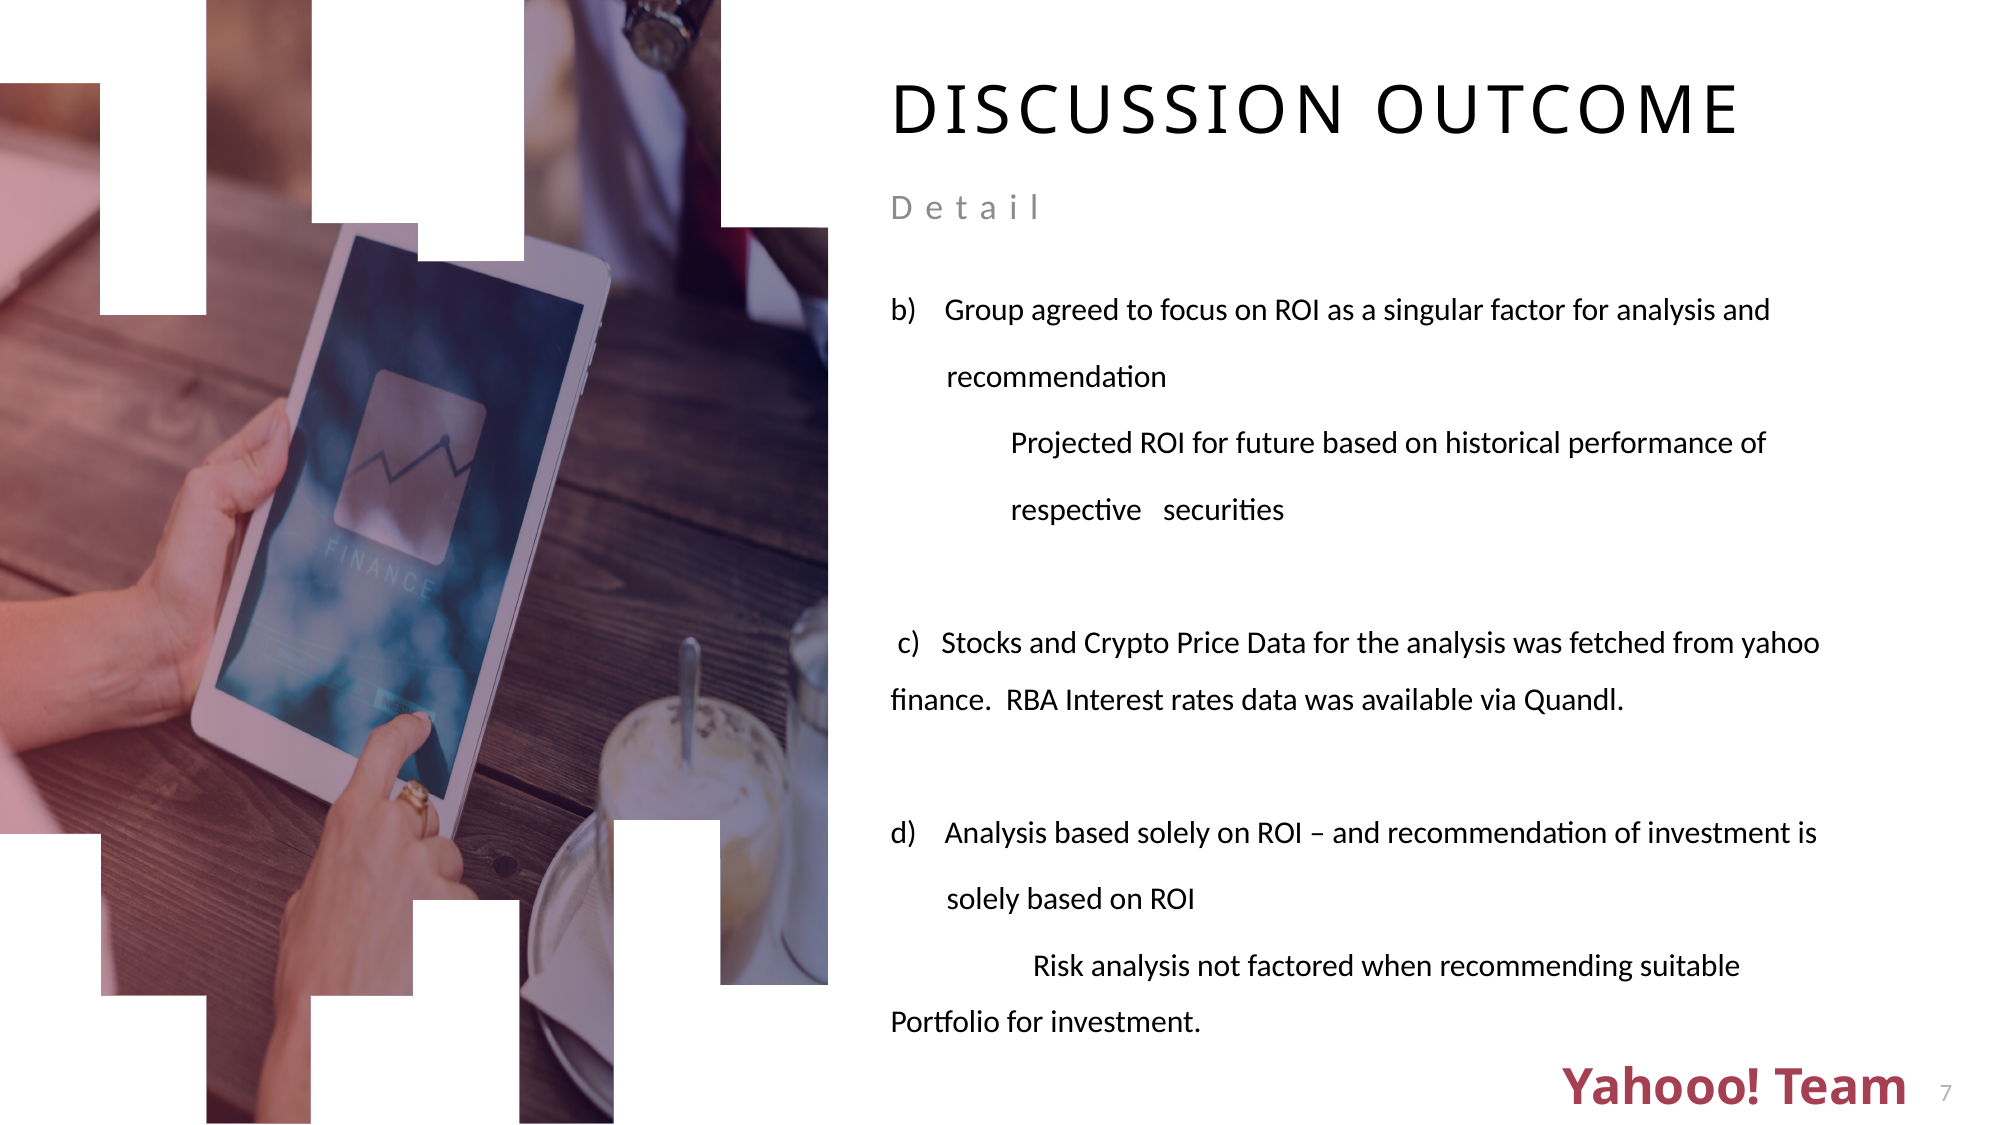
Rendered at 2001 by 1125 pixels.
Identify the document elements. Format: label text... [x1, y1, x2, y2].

list b) Group agreed to focus on ROI as a singular factor for analysis and recommendation Projected ROI for future based on historical performance of respective securities c) Stocks and Crypto Price Data for the analysis was fetched from yahoo finance. RBA Interest rates data was available via Quandl. d) Analysis based solely on ROI – and recommendation of investment is solely based on ROI Risk analysis not factored when recommending suitable Portfolio for investment. [890, 262, 1895, 1061]
picture [0, 0, 829, 1124]
list Detail [890, 154, 1938, 234]
title Discussion outcome [890, 59, 1938, 154]
slide_number 7 [1894, 1061, 1968, 1121]
